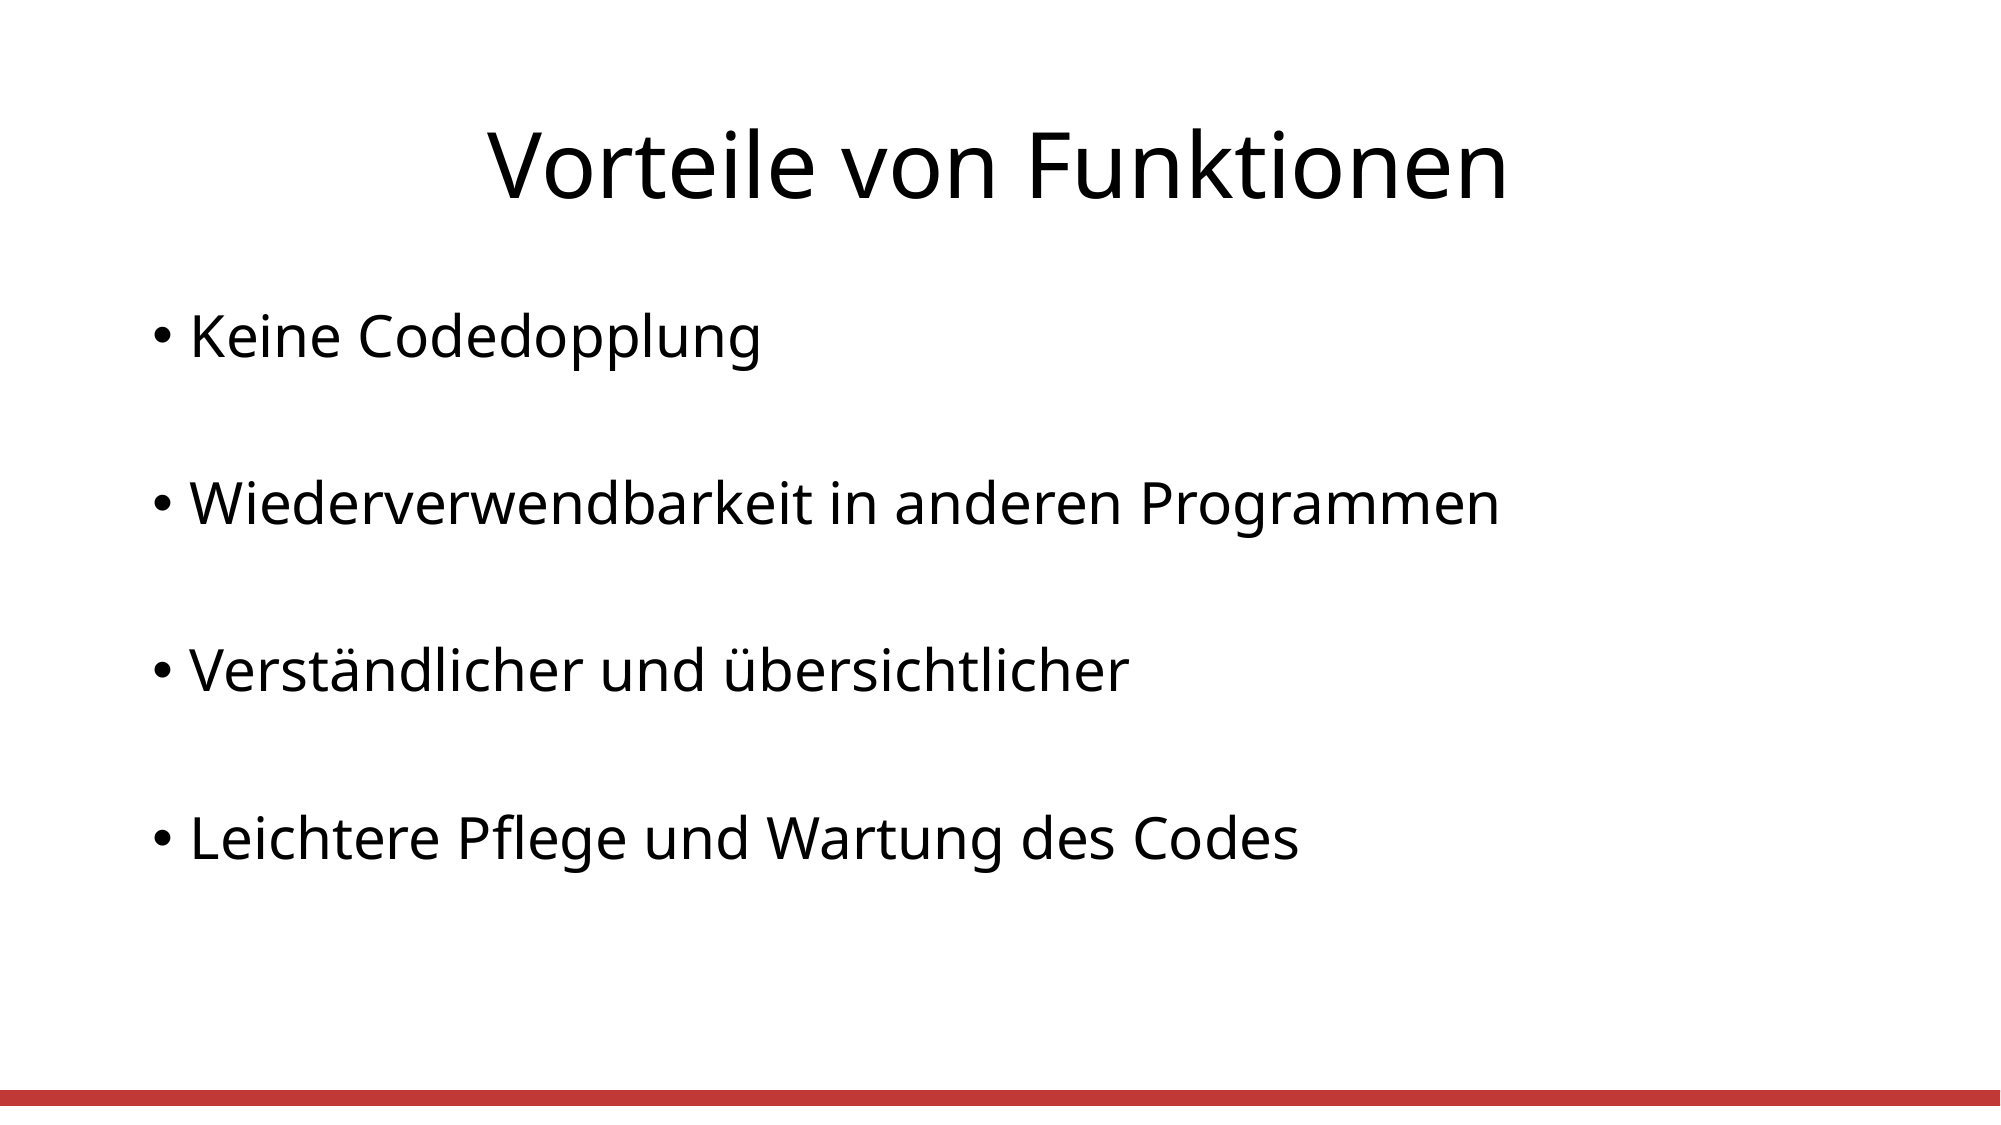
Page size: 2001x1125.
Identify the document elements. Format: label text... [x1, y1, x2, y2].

list Keine Codedopplung Wiederverwendbarkeit in anderen Programmen Verständlicher und übersichtlicher Leichtere Pflege und Wartung des Codes [137, 299, 1863, 1014]
title Vorteile von Funktionen [137, 59, 1863, 278]
